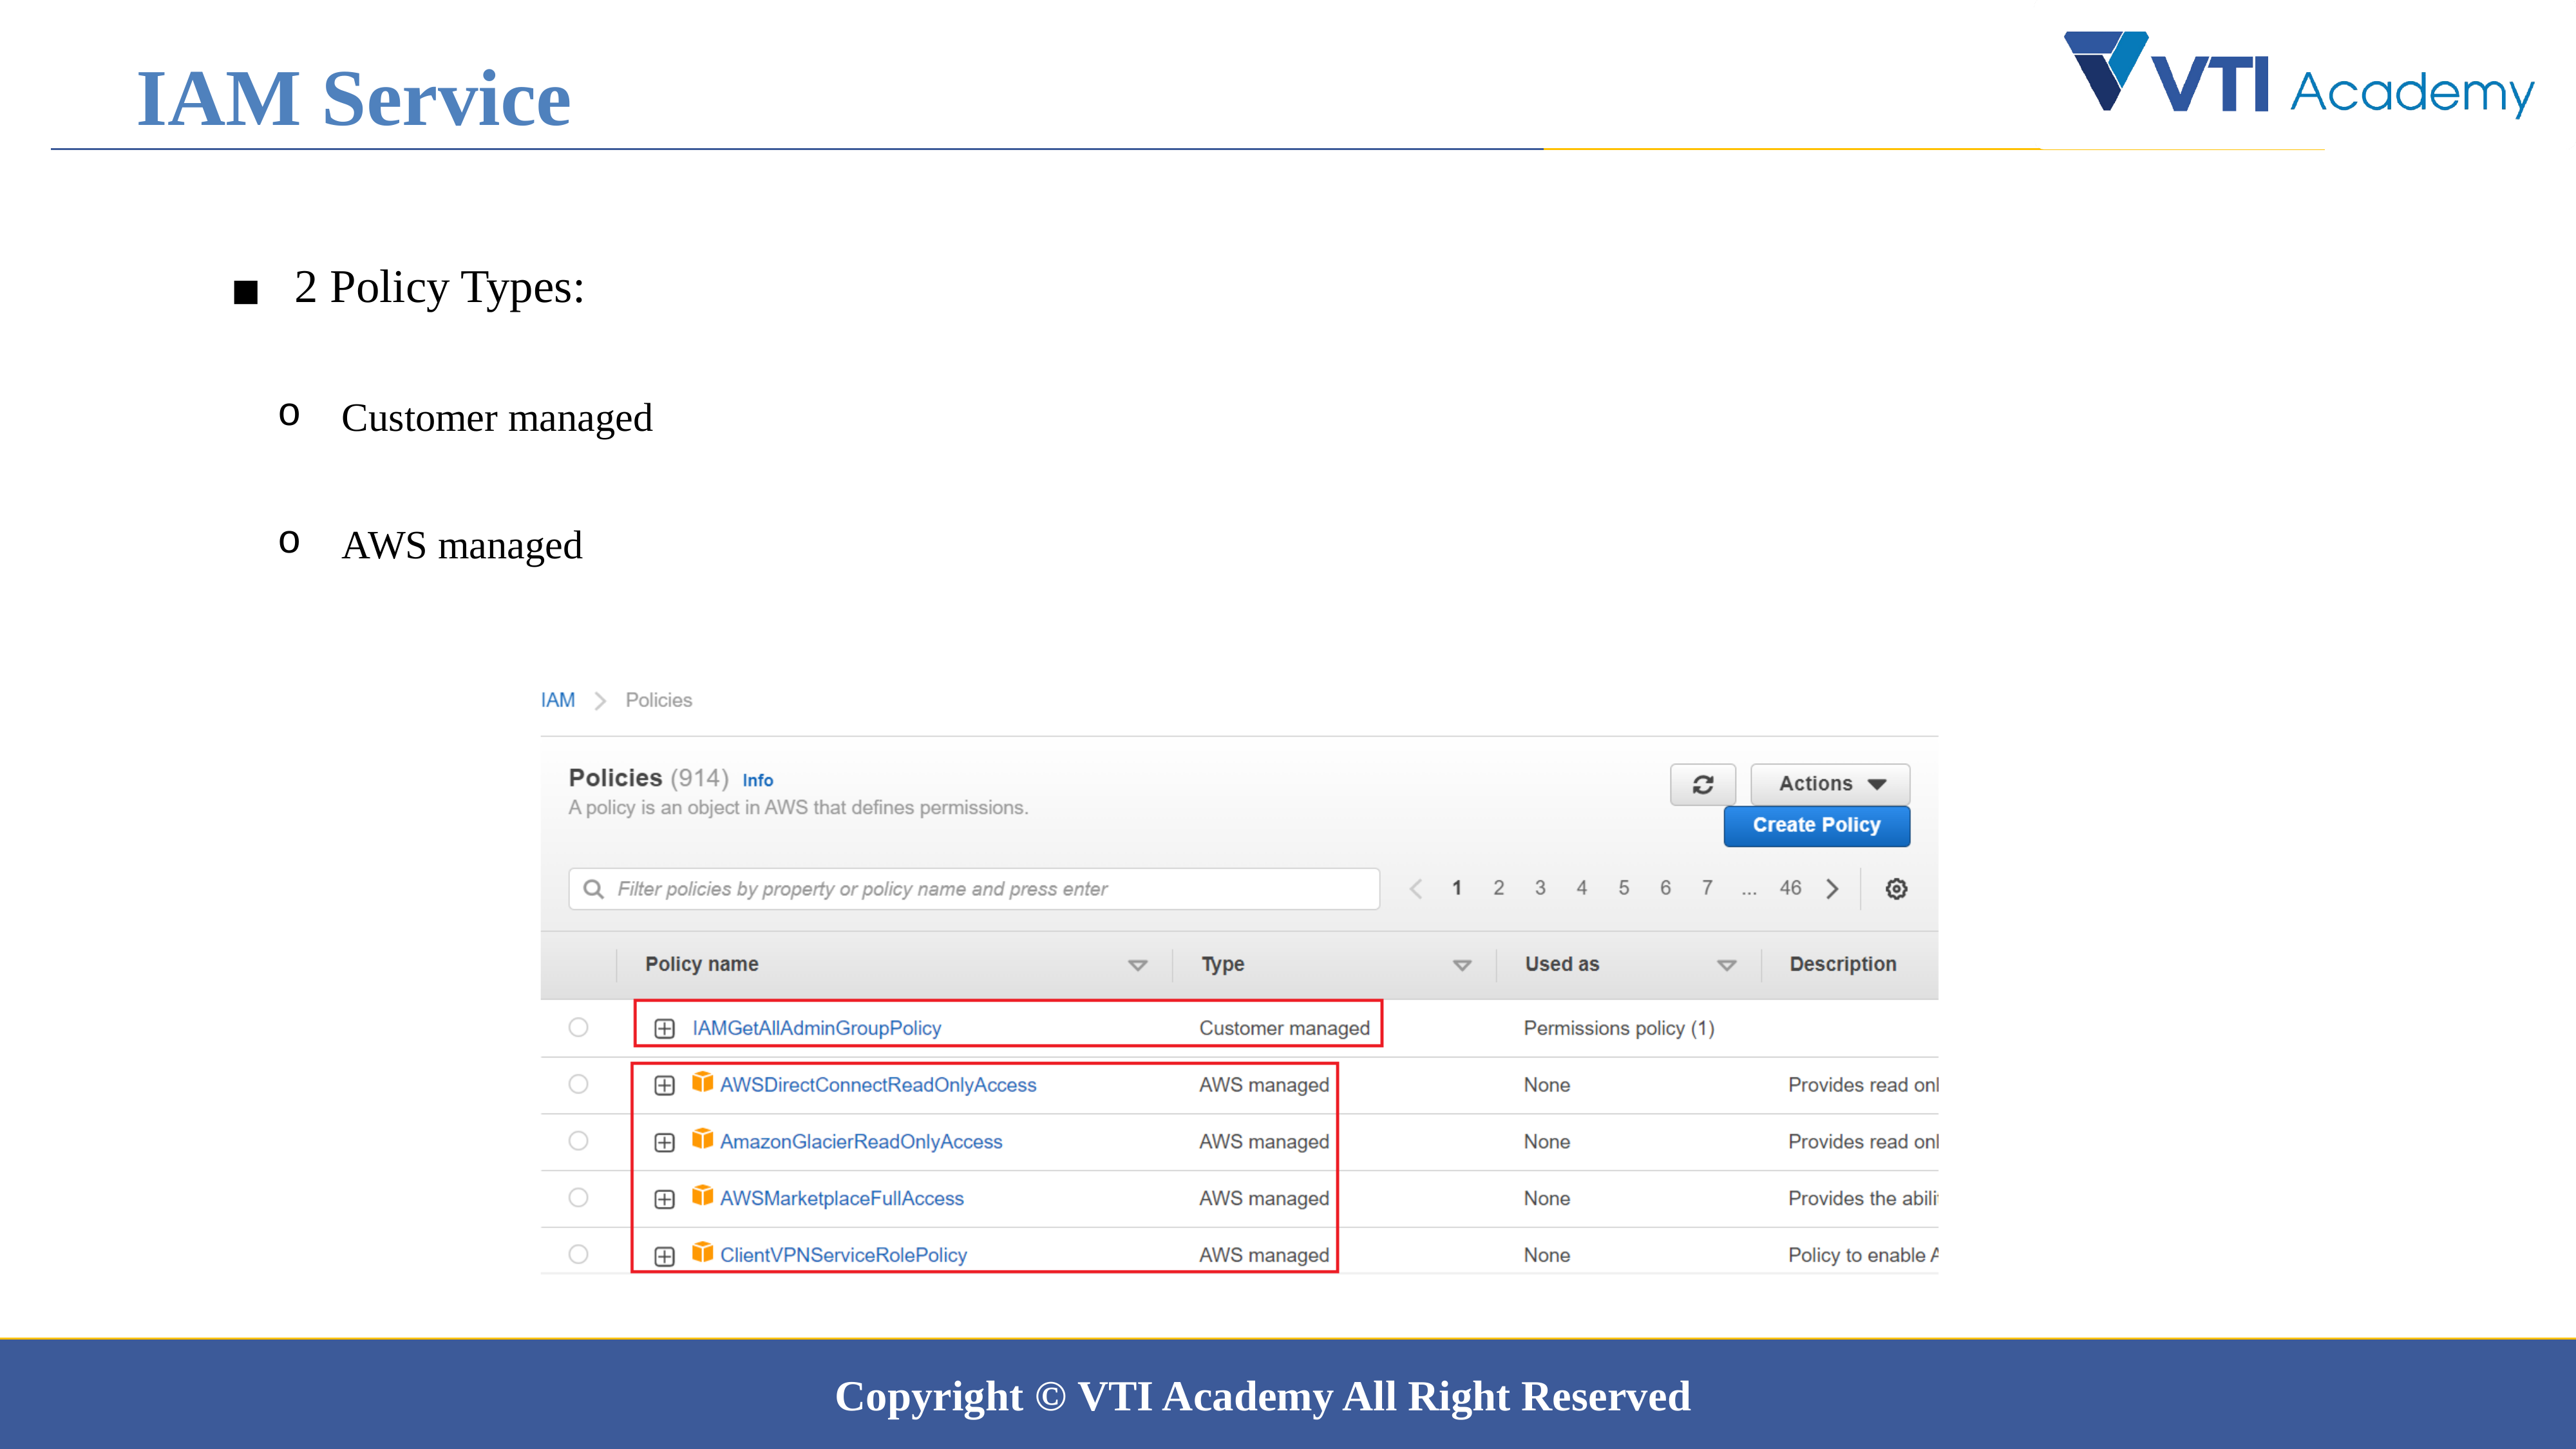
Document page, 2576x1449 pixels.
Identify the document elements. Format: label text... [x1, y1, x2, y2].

picture [510, 677, 1950, 1274]
picture [2034, 0, 2576, 149]
text_box IAM Service [126, 60, 1329, 126]
text_box 2 Policy Types: Customer managed AWS managed [126, 250, 851, 650]
